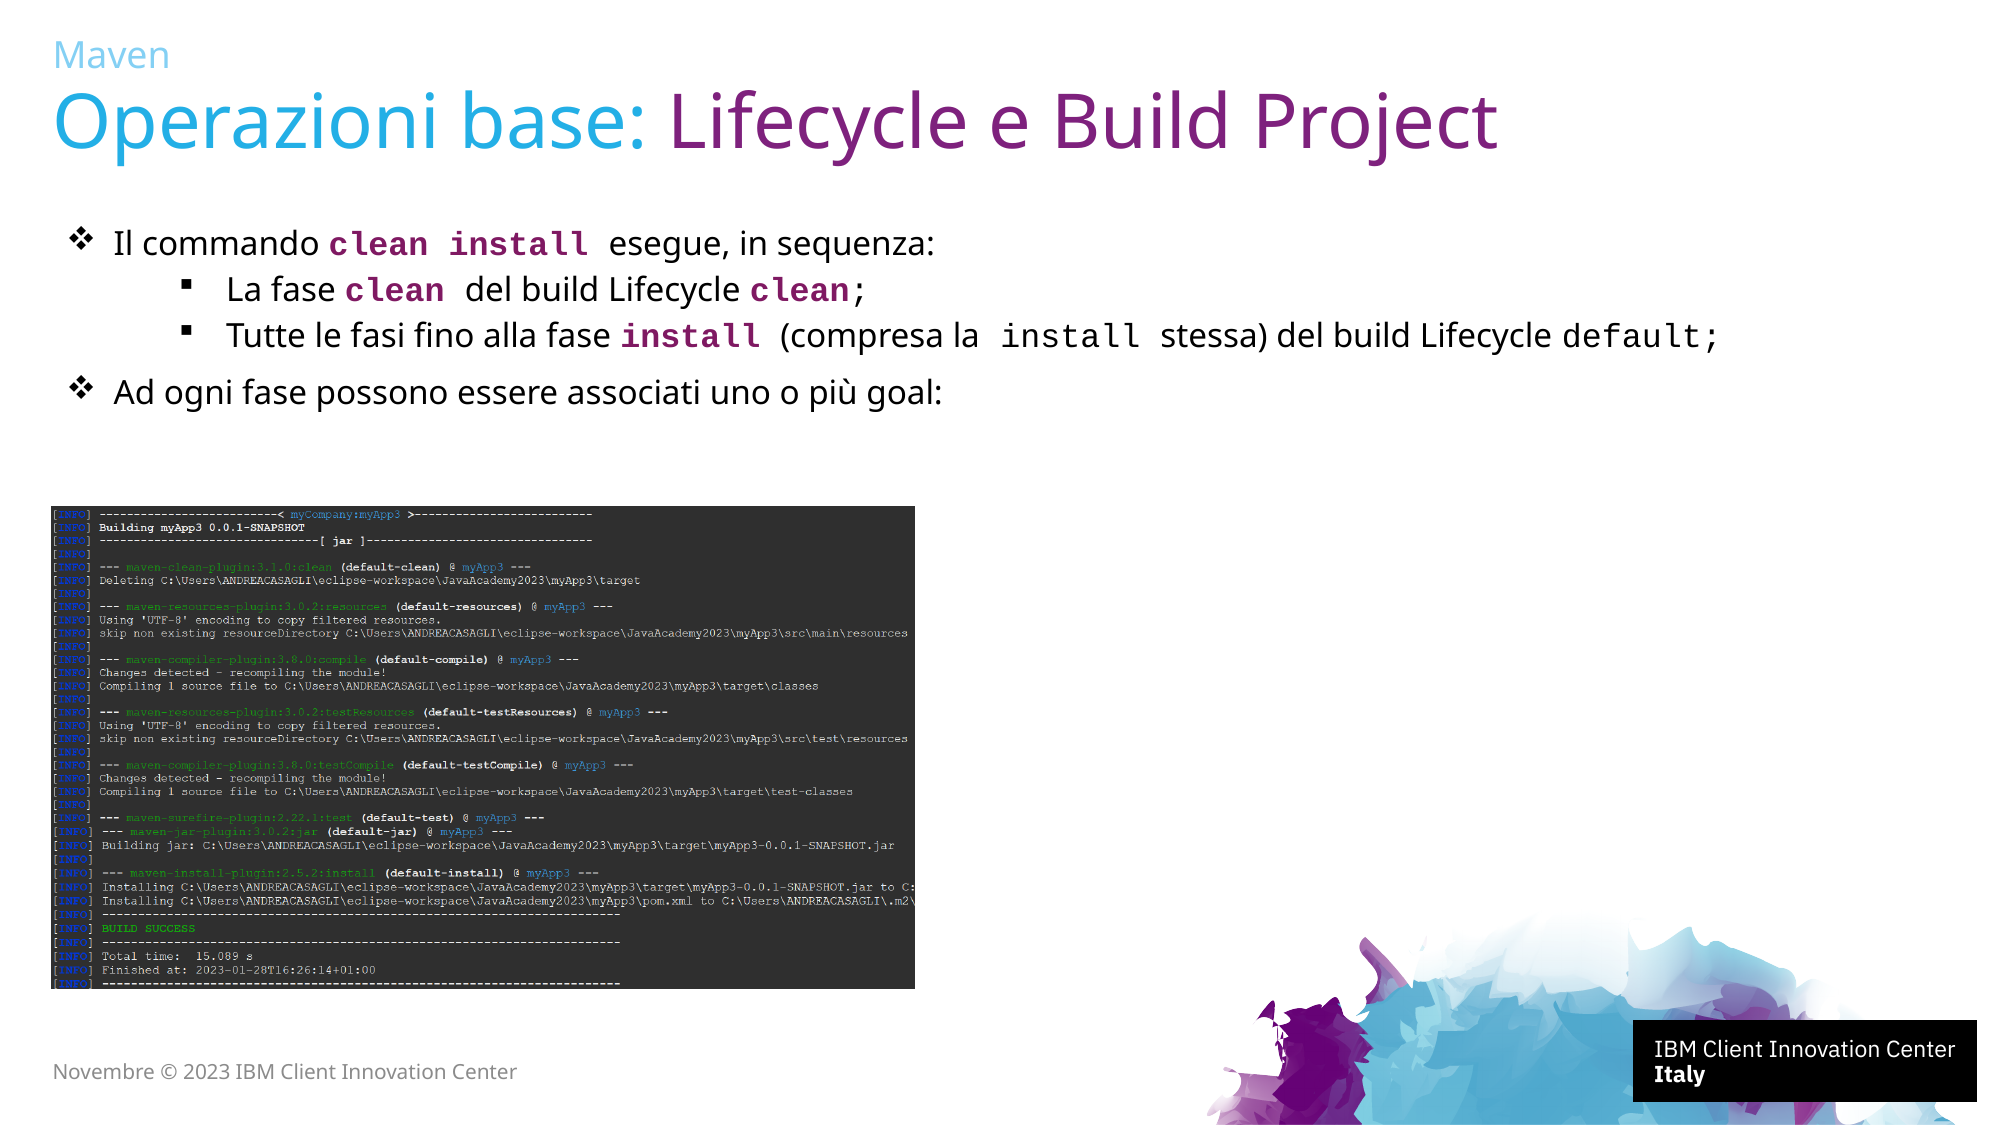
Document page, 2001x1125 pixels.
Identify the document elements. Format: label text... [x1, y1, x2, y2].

list Maven [37, 28, 713, 78]
picture [1166, 850, 1977, 1125]
title Operazioni base: Lifecycle e Build Project [37, 71, 1557, 177]
picture [51, 506, 915, 989]
footer Novembre © 2023 IBM Client Innovation Center [37, 1042, 554, 1103]
list Il commando clean install esegue, in sequenza: La fase clean del build Lifecycle clean; Tutte le fasi fino alla fase install (compresa la install stessa) del build Lifecycle default; Ad ogni fase possono essere associati uno o più goal: [51, 218, 1976, 448]
